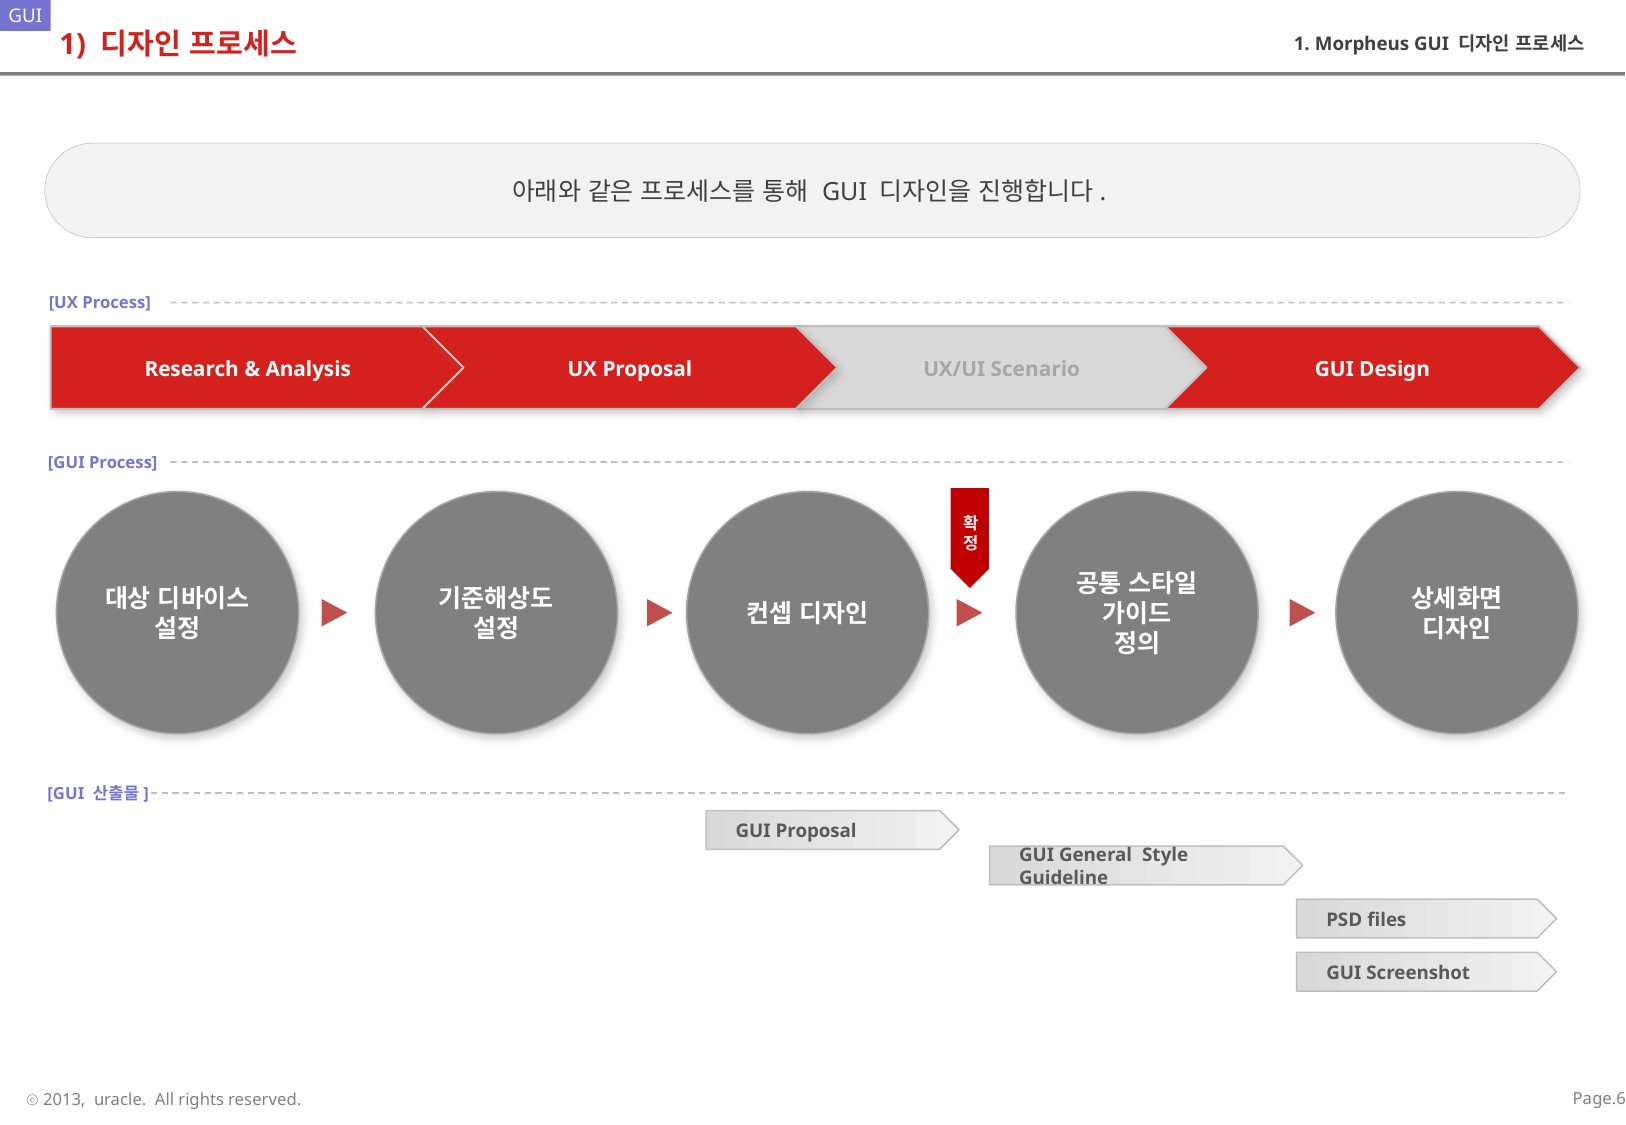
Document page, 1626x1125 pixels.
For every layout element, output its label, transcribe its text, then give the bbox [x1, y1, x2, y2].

text_box Research & Analysis [50, 328, 459, 409]
text_box GUI Design [1165, 329, 1581, 409]
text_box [56, 491, 1579, 734]
text_box UX/UI Scenario [808, 329, 1202, 409]
text_box GUI General Style Guideline [989, 846, 1303, 885]
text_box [49, 444, 1569, 480]
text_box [49, 774, 1569, 811]
text_box PSD files [1296, 899, 1557, 938]
text_box GUI Screenshot [1296, 952, 1557, 992]
title 1) 디자인 프로세스 [44, 11, 1595, 74]
text_box UX Proposal [422, 329, 838, 409]
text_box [49, 284, 1569, 321]
text_box GUI Proposal [706, 819, 960, 850]
list 아래와 같은 프로세스를 통해 GUI 디자인을 진행합니다. [77, 154, 1548, 226]
list 1. Morpheus GUI 디자인 프로세스 [1032, 23, 1600, 66]
